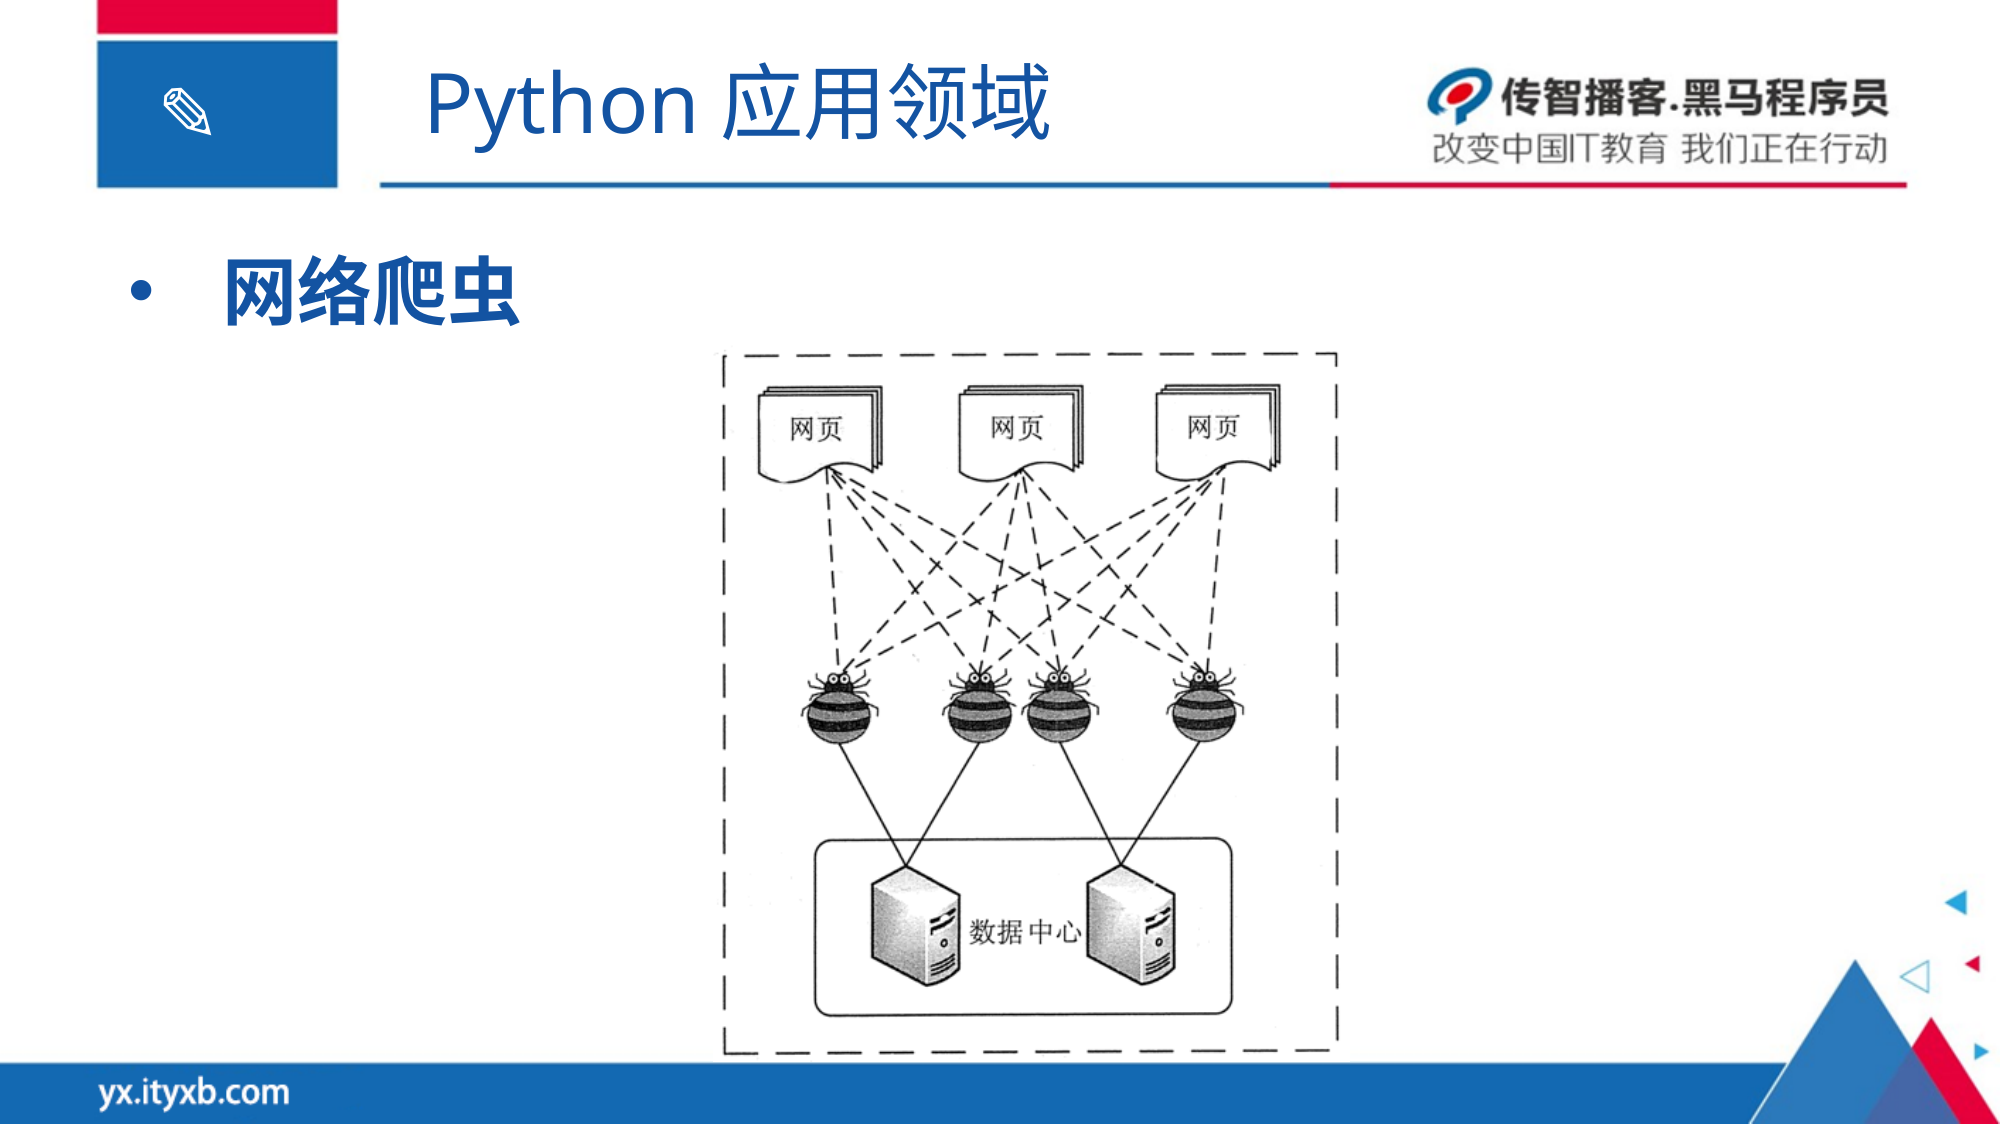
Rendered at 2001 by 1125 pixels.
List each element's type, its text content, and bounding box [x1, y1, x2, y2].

picture [0, 0, 2000, 1124]
text_box 网络爬虫 [113, 237, 1313, 342]
text_box Python应用领域 [409, 43, 1292, 158]
